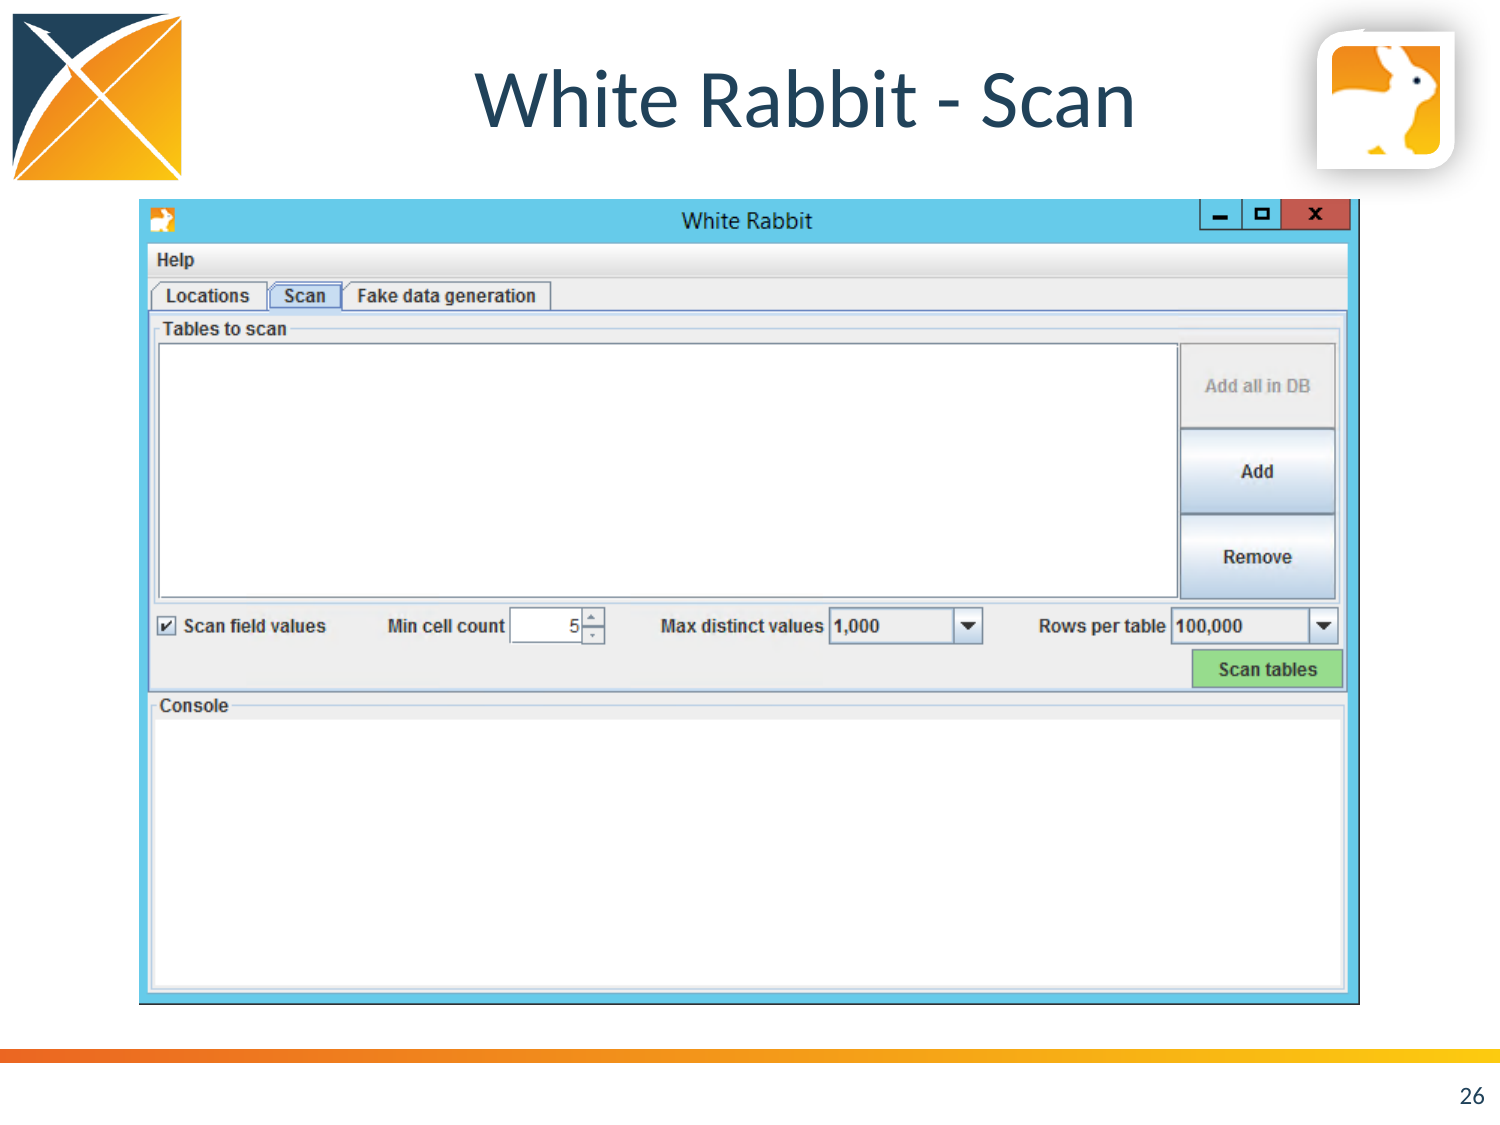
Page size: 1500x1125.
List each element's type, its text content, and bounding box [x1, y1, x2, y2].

slide_number 26 [1149, 1065, 1500, 1125]
title White Rabbit - Scan [187, 24, 1306, 163]
picture [0, 0, 206, 200]
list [139, 199, 1361, 1006]
picture [1324, 38, 1448, 162]
